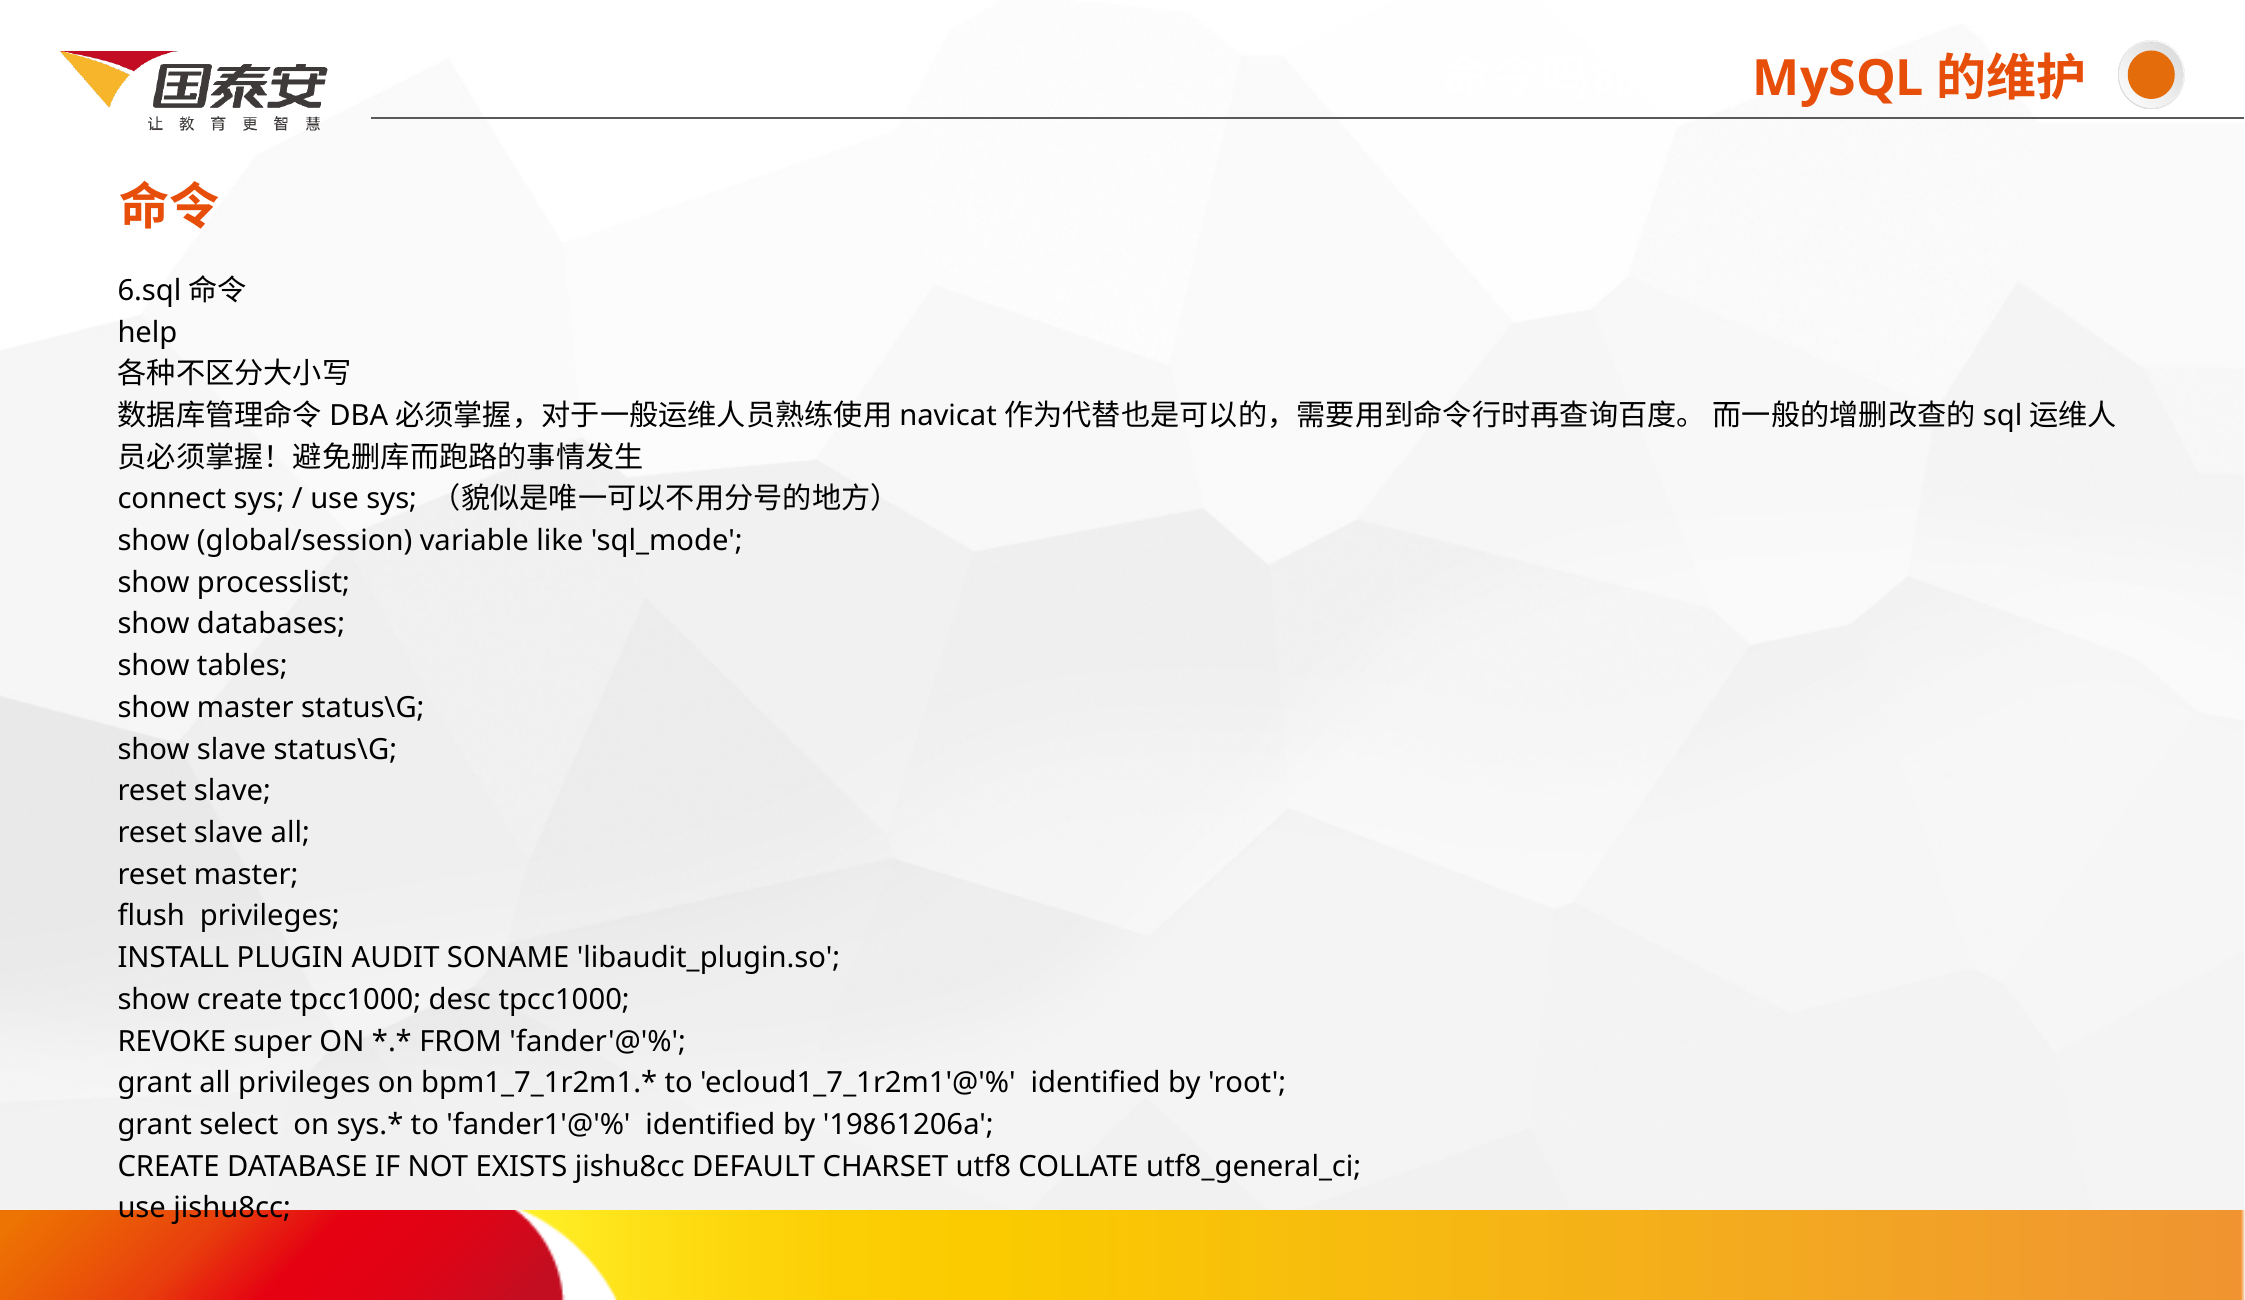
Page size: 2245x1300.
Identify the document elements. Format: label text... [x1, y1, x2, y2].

picture [0, 0, 2245, 1300]
title 6.sql命令 help 各种不区分大小写 数据库管理命令DBA必须掌握，对于一般运维人员熟练使用navicat作为代替也是可以的，需要用到命令行时再查询百度。 而一般的增删改查的sql运维人员必须掌握！避免删库而跑路的事情发生 connect sys; / use sys; （貌似是唯一可以不用分号的地方） show (global/session) variable like 'sql_mode'; show processlist; show databases; show tables; show master status\G; show slave status\G; reset slave; reset slave all; reset master; flush privileges; INSTALL PLUGIN AUDIT SONAME 'libaudit_plugin.so'; show create tpcc1000; desc tpcc1000; REVOKE super ON *.* FROM 'fander'@'%'; grant all privileges on bpm1_7_1r2m1.* to 'ecloud1_7_1r2m1'@'%' identified by 'root'; grant select on sys.* to 'fander1'@'%' identified by '19861206a'; CREATE DATABASE IF NOT EXISTS jishu8cc DEFAULT CHARSET utf8 COLLATE utf8_general_ci; use jishu8cc; [102, 257, 2150, 427]
list 命令吗命令命MySQL的维护 [1334, 37, 2101, 121]
list 命令 [105, 166, 2103, 233]
